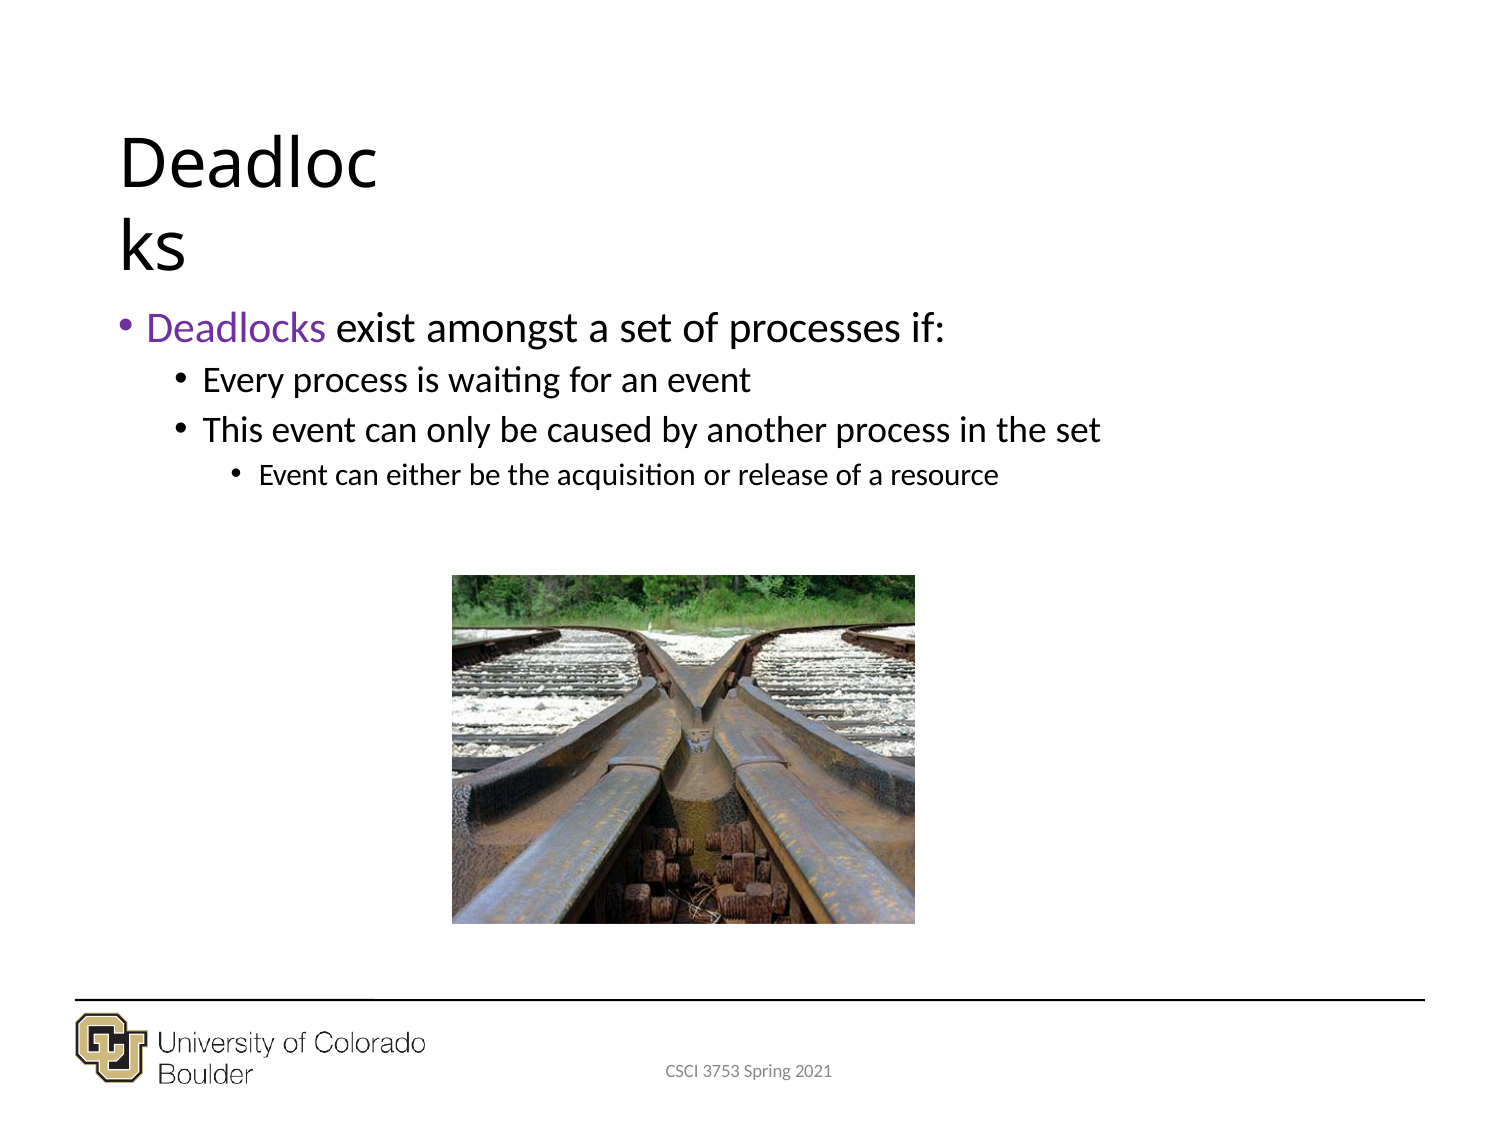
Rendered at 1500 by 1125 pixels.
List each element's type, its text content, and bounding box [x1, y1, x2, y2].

title Deadlocks [116, 116, 401, 292]
picture [451, 575, 915, 924]
picture [159, 1031, 425, 1084]
text_box CSCI 3753 Spring 2021 [663, 1057, 837, 1082]
text_box Deadlocks exist amongst a set of processes if: Every process is waiting for an event This event can only be caused by another process in the set Event can either be the acquisition or release of a resource [115, 292, 1109, 492]
